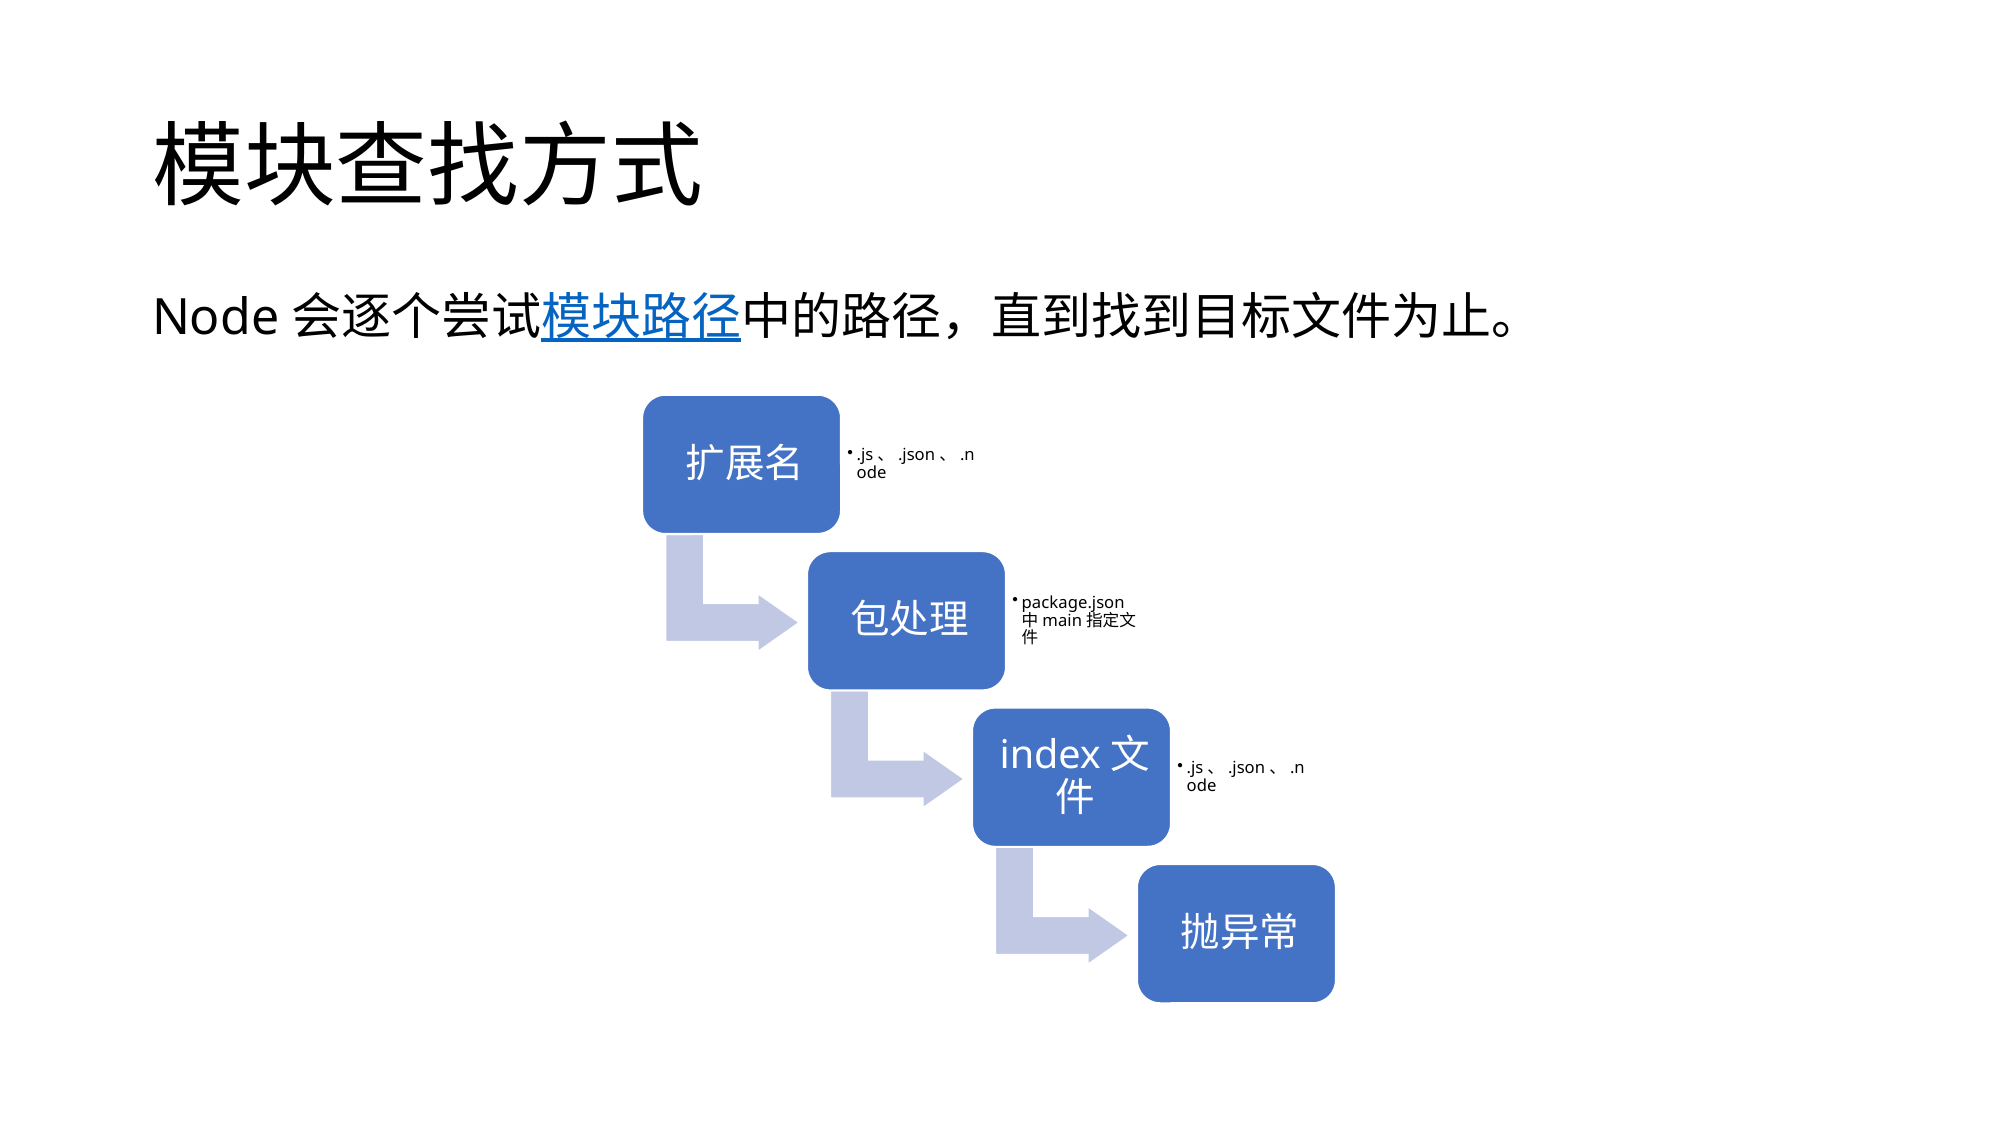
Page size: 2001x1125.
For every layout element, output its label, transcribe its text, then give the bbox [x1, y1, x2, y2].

title 模块查找方式 [137, 59, 1863, 277]
text_box Node会逐个尝试模块路径中的路径，直到找到目标文件为止。 [137, 277, 1863, 365]
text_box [115, 391, 1863, 1007]
